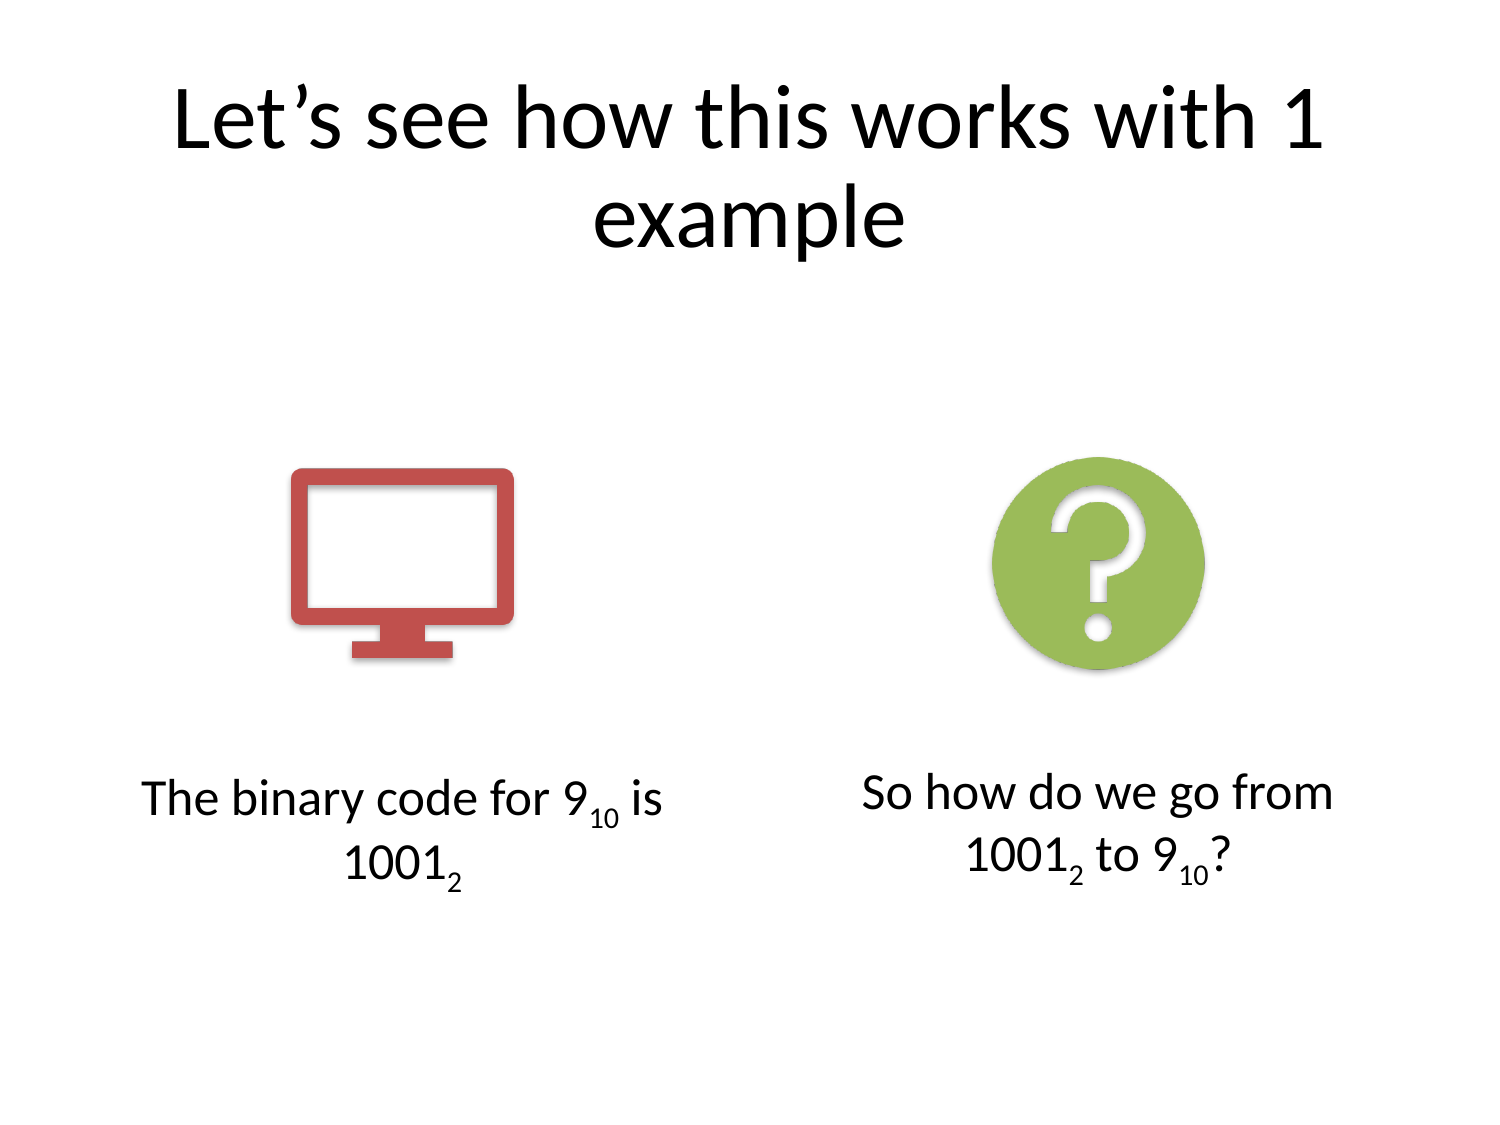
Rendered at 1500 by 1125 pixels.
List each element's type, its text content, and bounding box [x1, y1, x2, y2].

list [102, 299, 1398, 1014]
title Let’s see how this works with 1 example [103, 59, 1397, 278]
